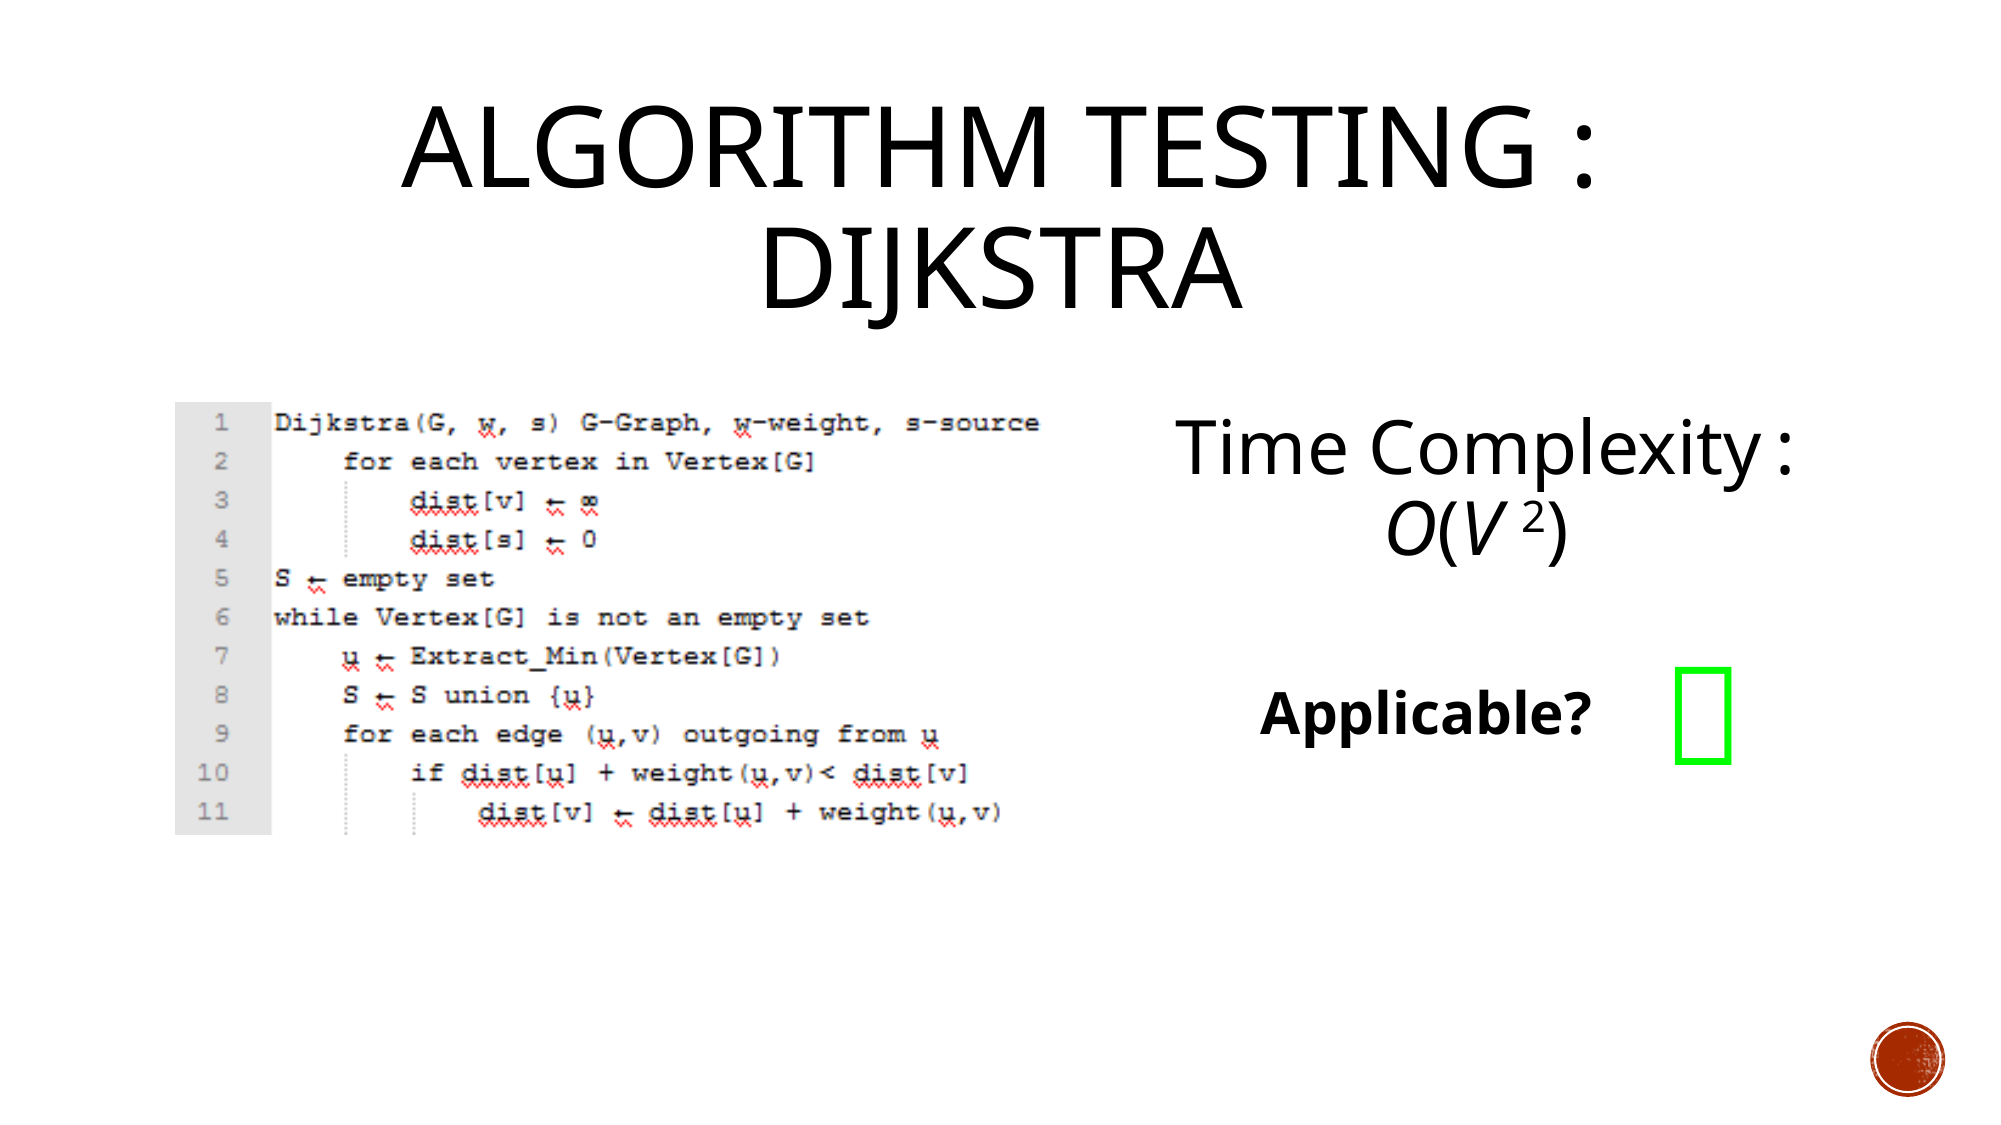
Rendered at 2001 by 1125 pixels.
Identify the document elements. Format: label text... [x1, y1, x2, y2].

list Time Complexity : O(V 2) [1089, 402, 1882, 542]
title Algorithm testing : dijkstra [175, 79, 1826, 344]
text_box Applicable? [1246, 668, 1627, 754]
picture [175, 402, 1056, 835]
text_box  [1647, 620, 1761, 801]
